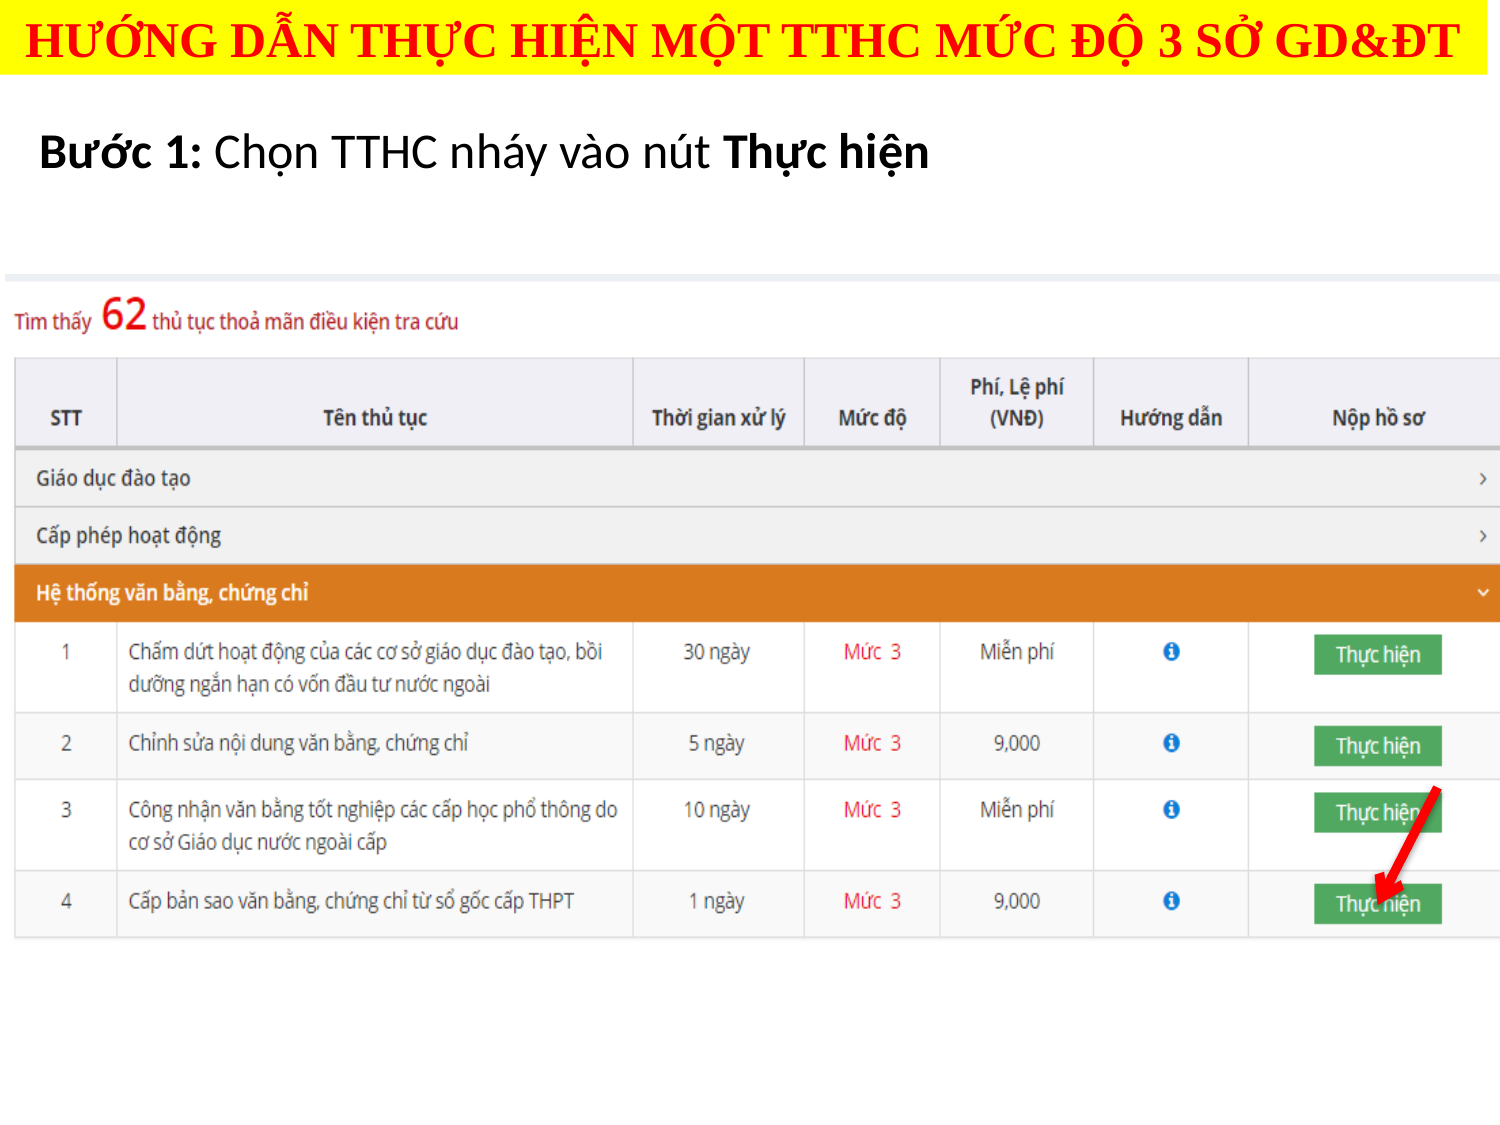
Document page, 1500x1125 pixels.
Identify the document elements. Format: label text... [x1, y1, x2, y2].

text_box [1377, 787, 1438, 906]
text_box HƯỚNG DẪN THỰC HIỆN MỘT TTHC MỨC ĐỘ 3 SỞ GD&ĐT [0, 0, 1488, 75]
text_box Bước 1: Chọn TTHC nháy vào nút Thực hiện [25, 110, 946, 186]
picture [5, 274, 1500, 994]
